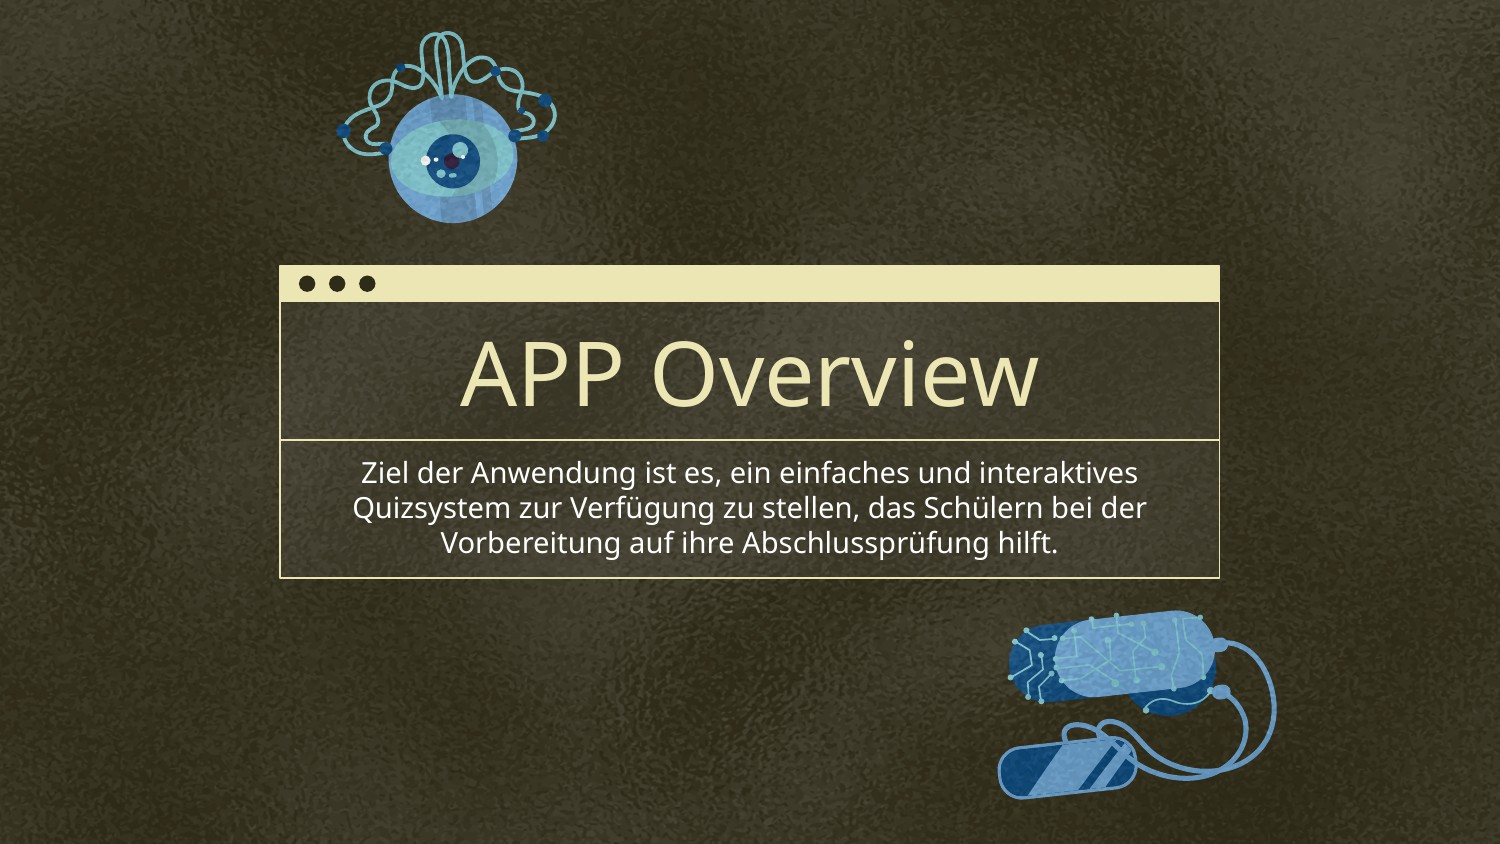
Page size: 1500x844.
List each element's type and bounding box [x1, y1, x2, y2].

text_box [279, 265, 1220, 579]
